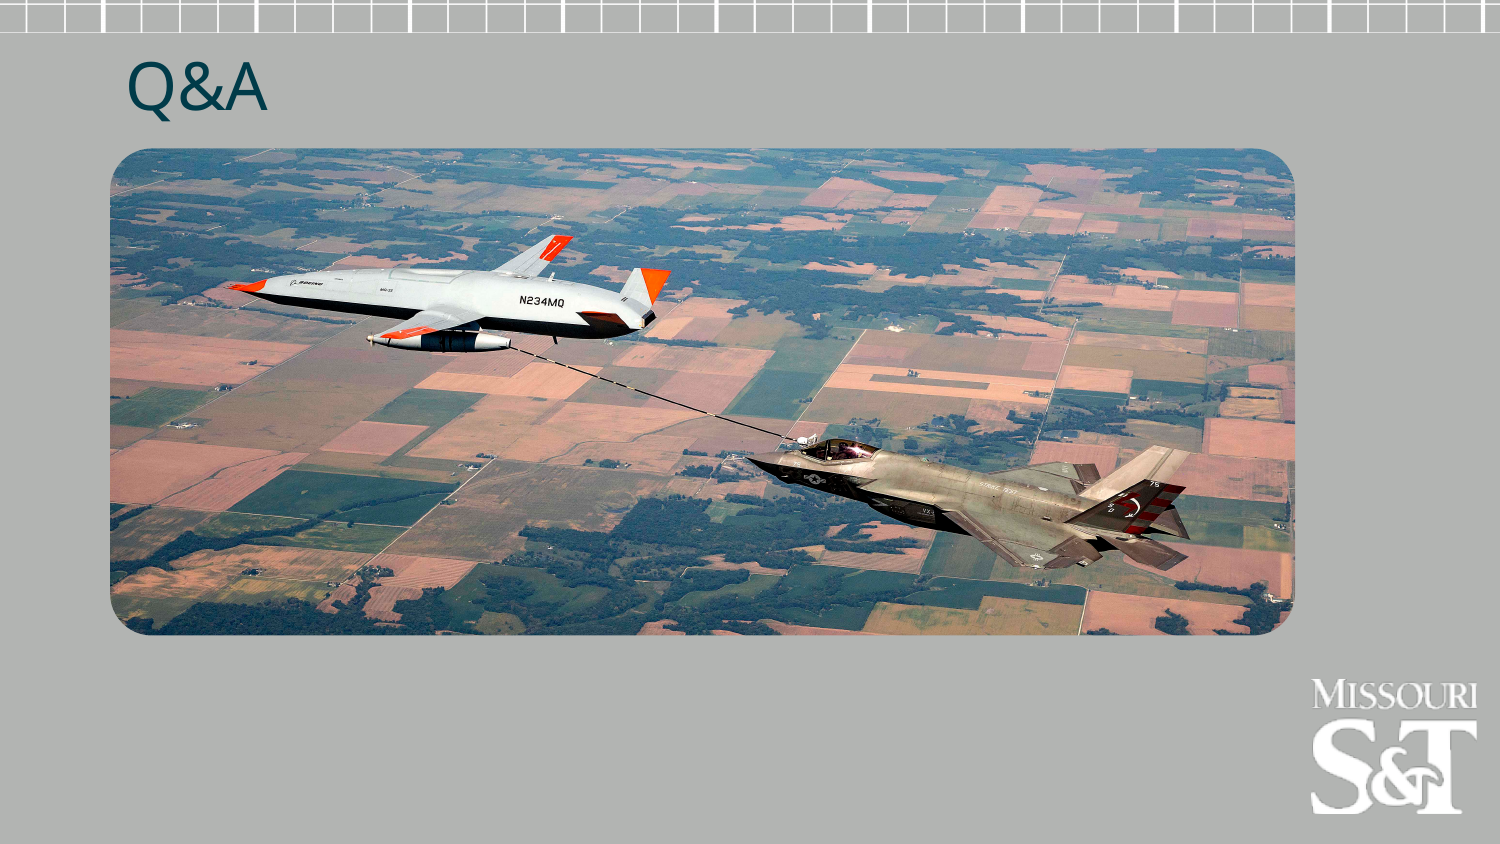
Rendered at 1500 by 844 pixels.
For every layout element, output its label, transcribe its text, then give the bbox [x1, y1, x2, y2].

list Q&A [110, 45, 1453, 168]
picture [0, 0, 1500, 33]
picture [109, 148, 1296, 636]
